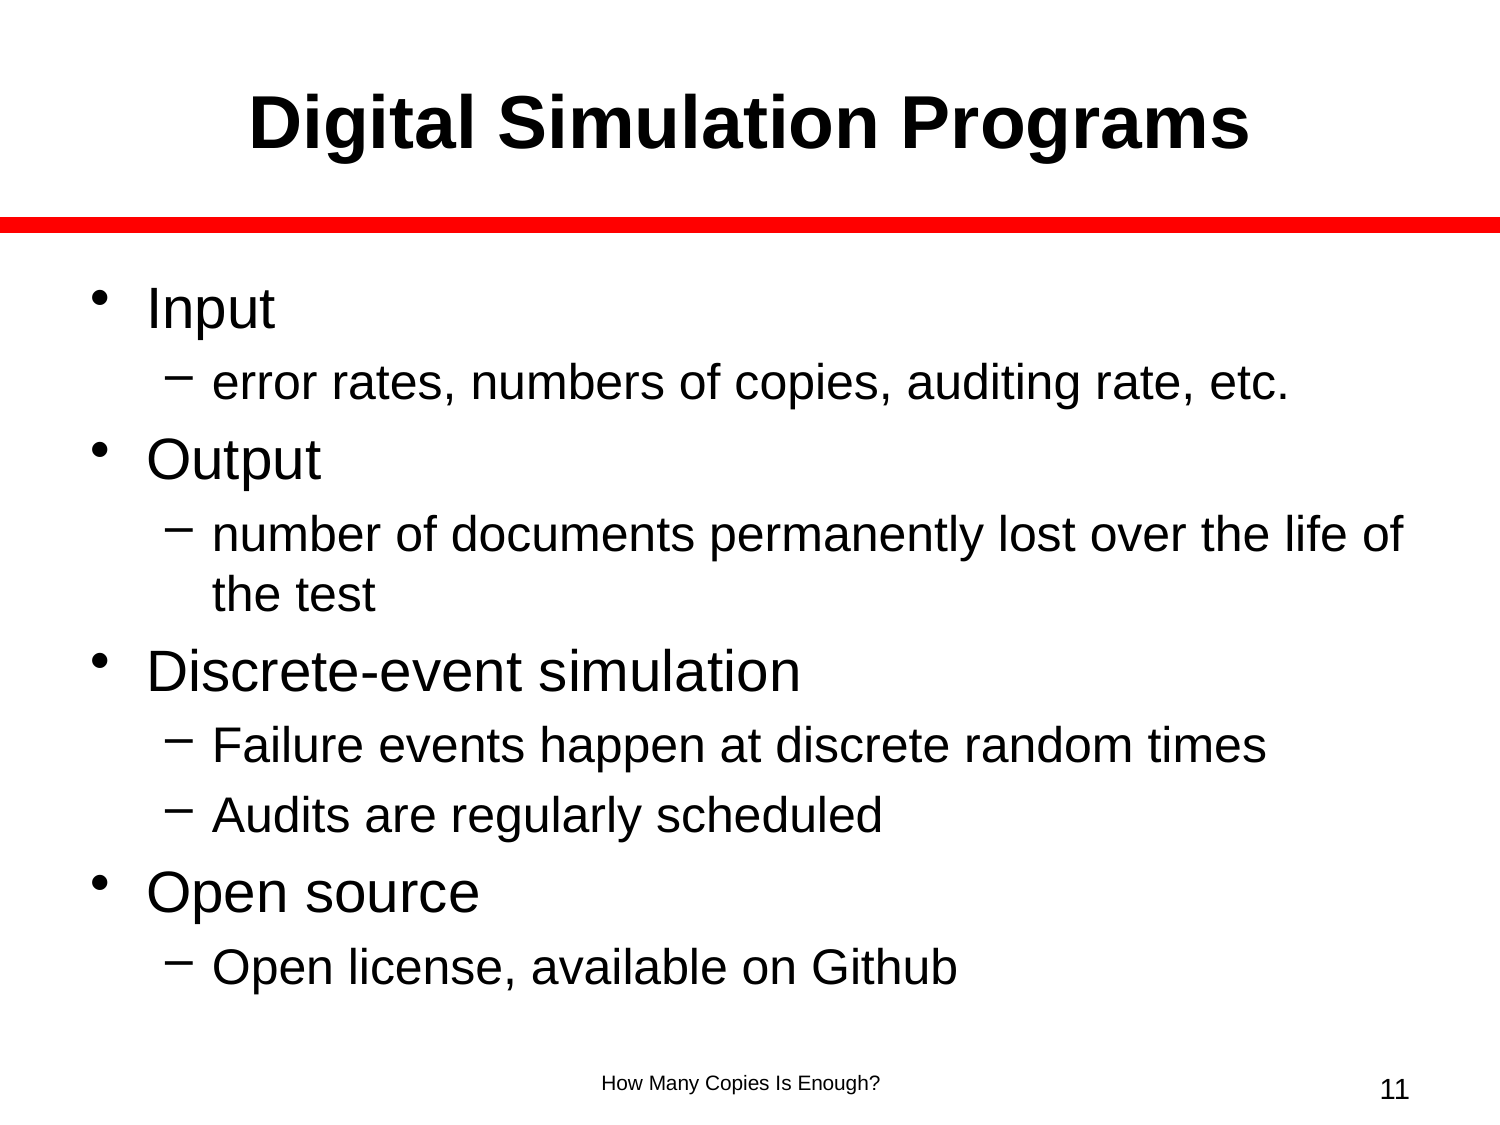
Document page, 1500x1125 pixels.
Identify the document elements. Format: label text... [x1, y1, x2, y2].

footer How Many Copies Is Enough? [450, 1062, 1038, 1103]
list Input error rates, numbers of copies, auditing rate, etc. Output number of documents permanently lost over the life of the test Discrete-event simulation Failure events happen at discrete random times Audits are regularly scheduled Open source Open license, available on Github [75, 262, 1425, 1013]
slide_number 11 [1074, 1062, 1425, 1103]
title Digital Simulation Programs [75, 24, 1425, 213]
